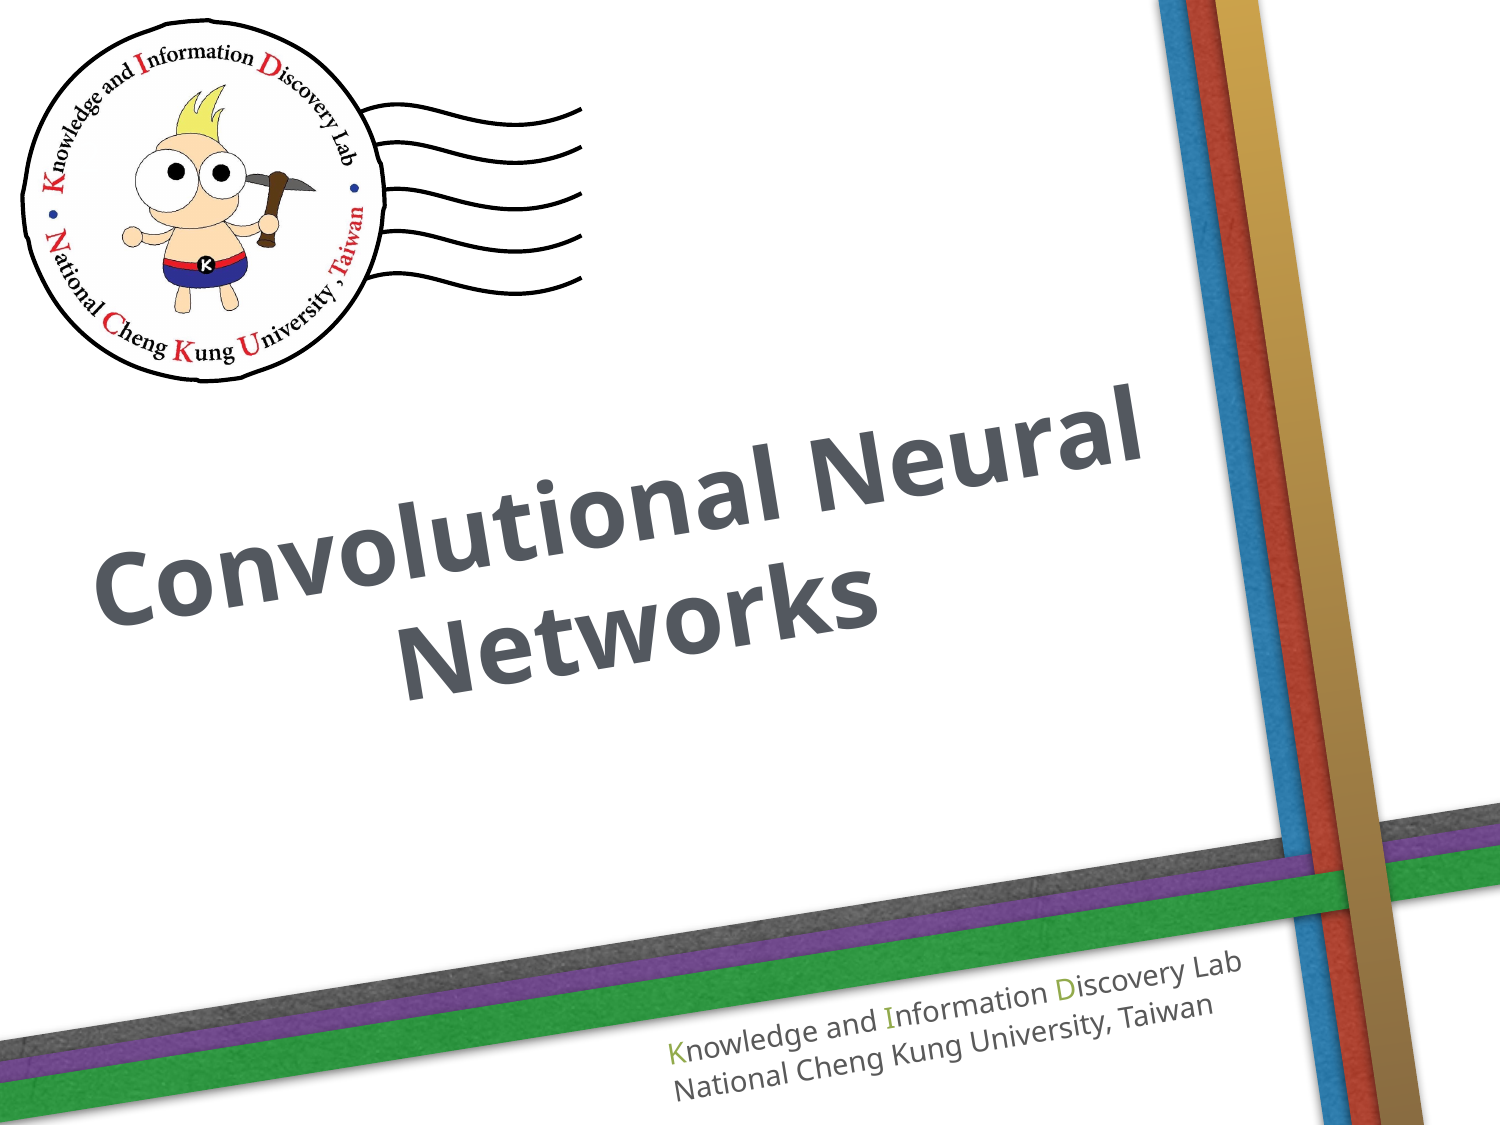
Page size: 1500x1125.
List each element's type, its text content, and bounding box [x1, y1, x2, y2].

picture [0, 0, 1381, 1125]
slide_number 2 [0, 129, 117, 189]
title Convolutional Neural Networks [8, 268, 1245, 860]
picture [1380, 802, 1500, 902]
picture [25, 23, 382, 379]
